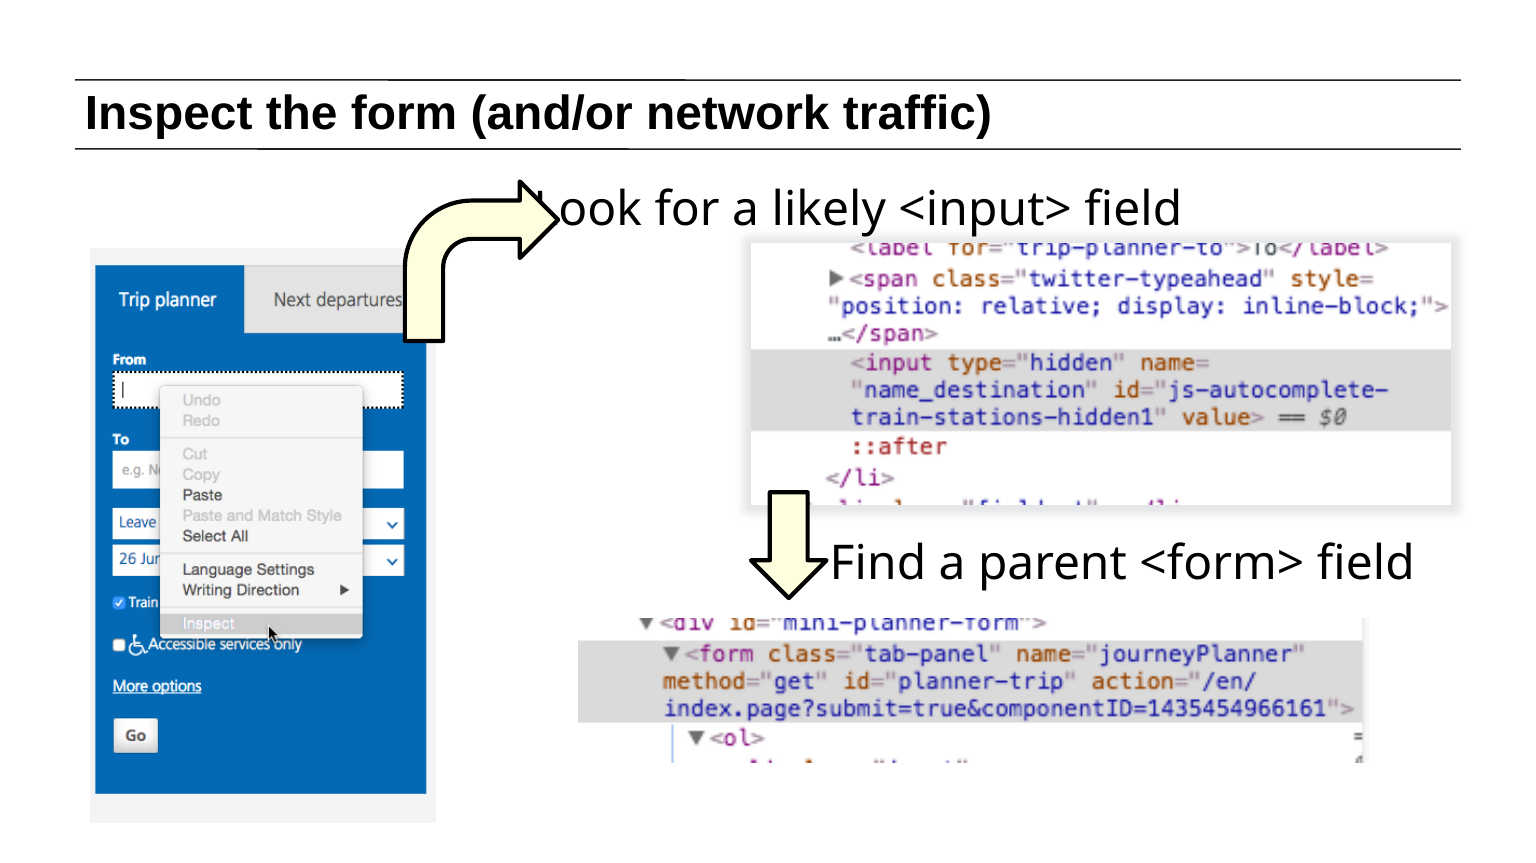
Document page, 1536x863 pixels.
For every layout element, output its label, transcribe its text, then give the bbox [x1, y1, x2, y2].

picture [90, 248, 437, 823]
text_box Look for a likely <input> field [525, 169, 1192, 244]
text_box [407, 181, 559, 342]
text_box Find a parent <form> field [821, 523, 1425, 598]
picture [750, 243, 1452, 505]
picture [578, 618, 1369, 763]
text_box [750, 505, 821, 599]
title Inspect the form (and/or network traffic) [76, 82, 1369, 162]
